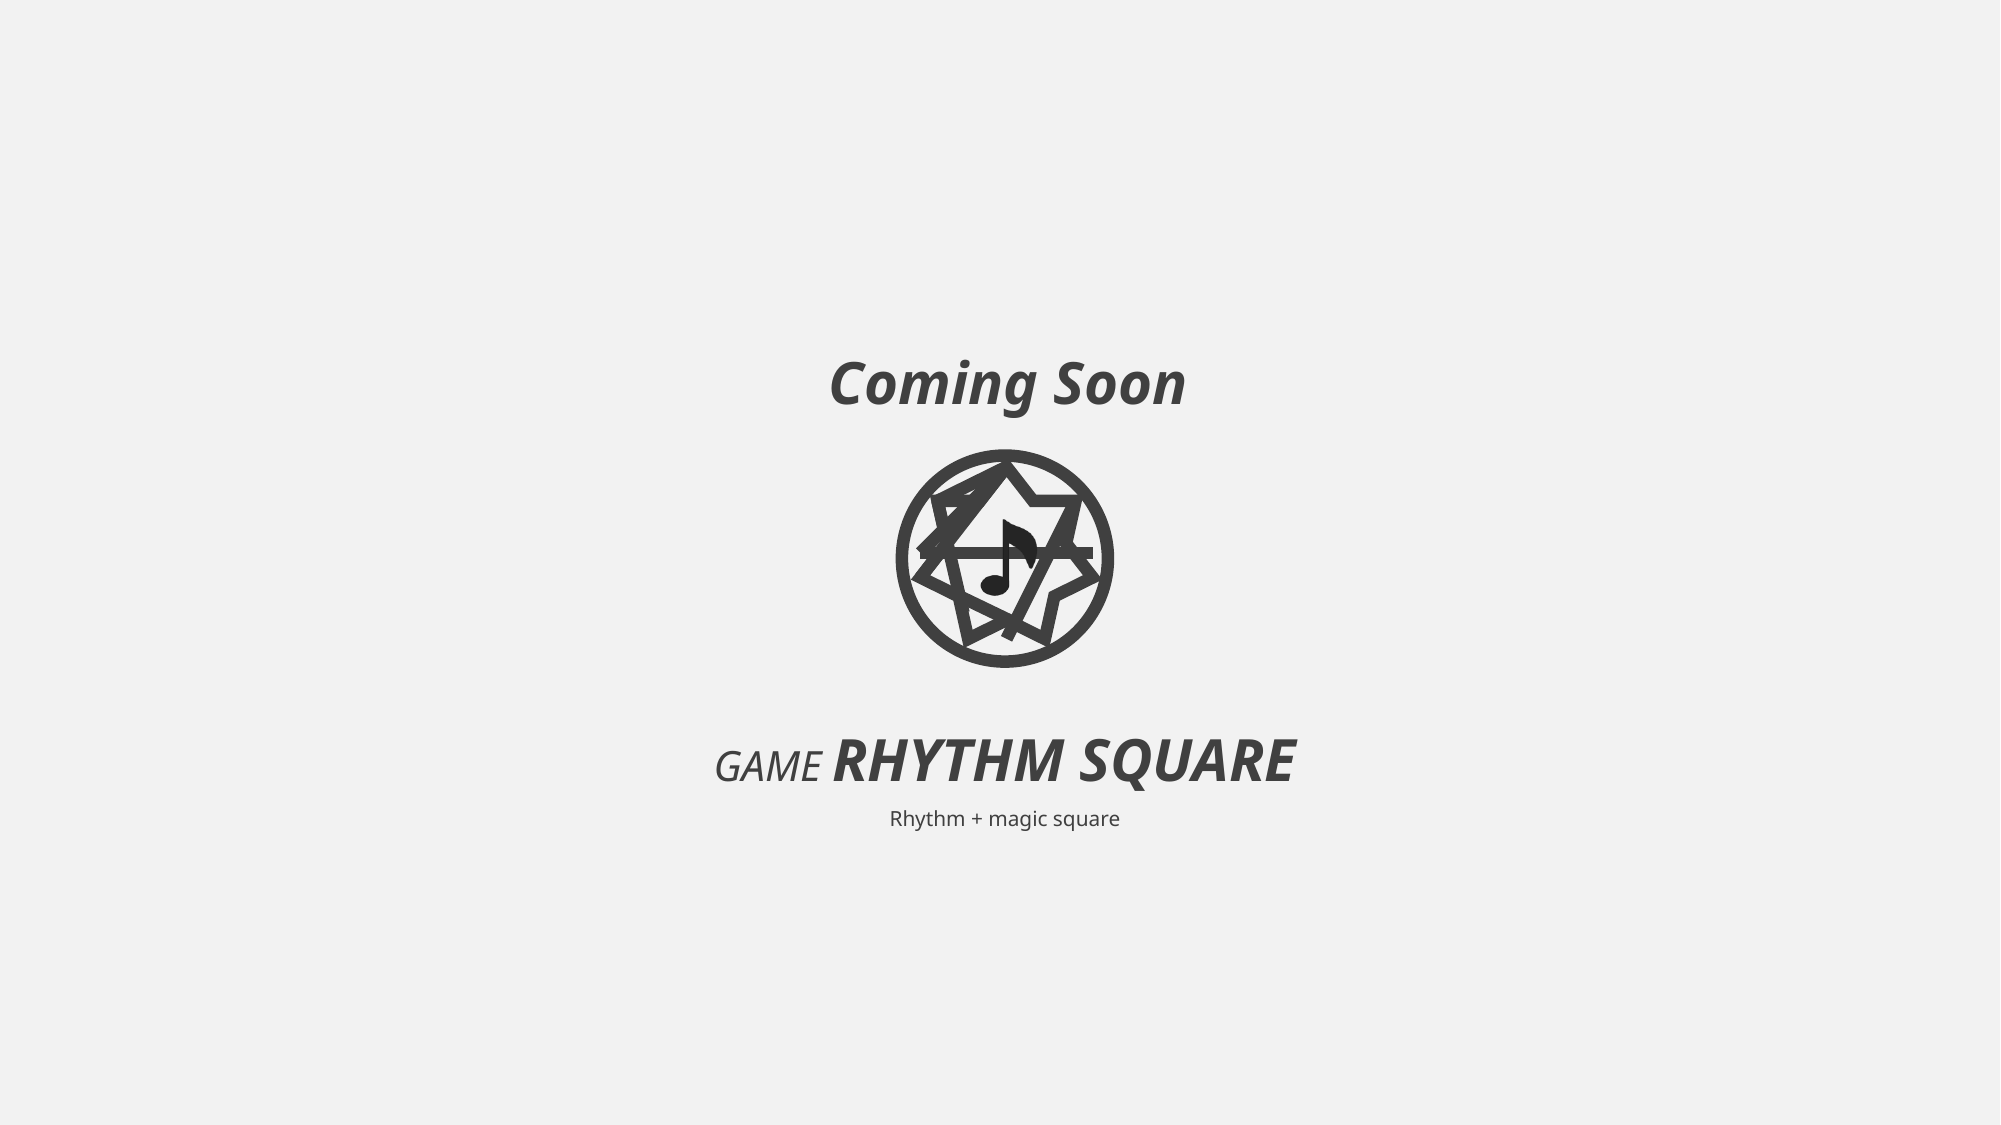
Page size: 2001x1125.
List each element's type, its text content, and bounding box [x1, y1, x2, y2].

text_box GAME RHYTHM SQUARE Rhythm + magic square [504, 680, 1505, 838]
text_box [901, 455, 1108, 662]
text_box Coming Soon [508, 303, 1508, 424]
